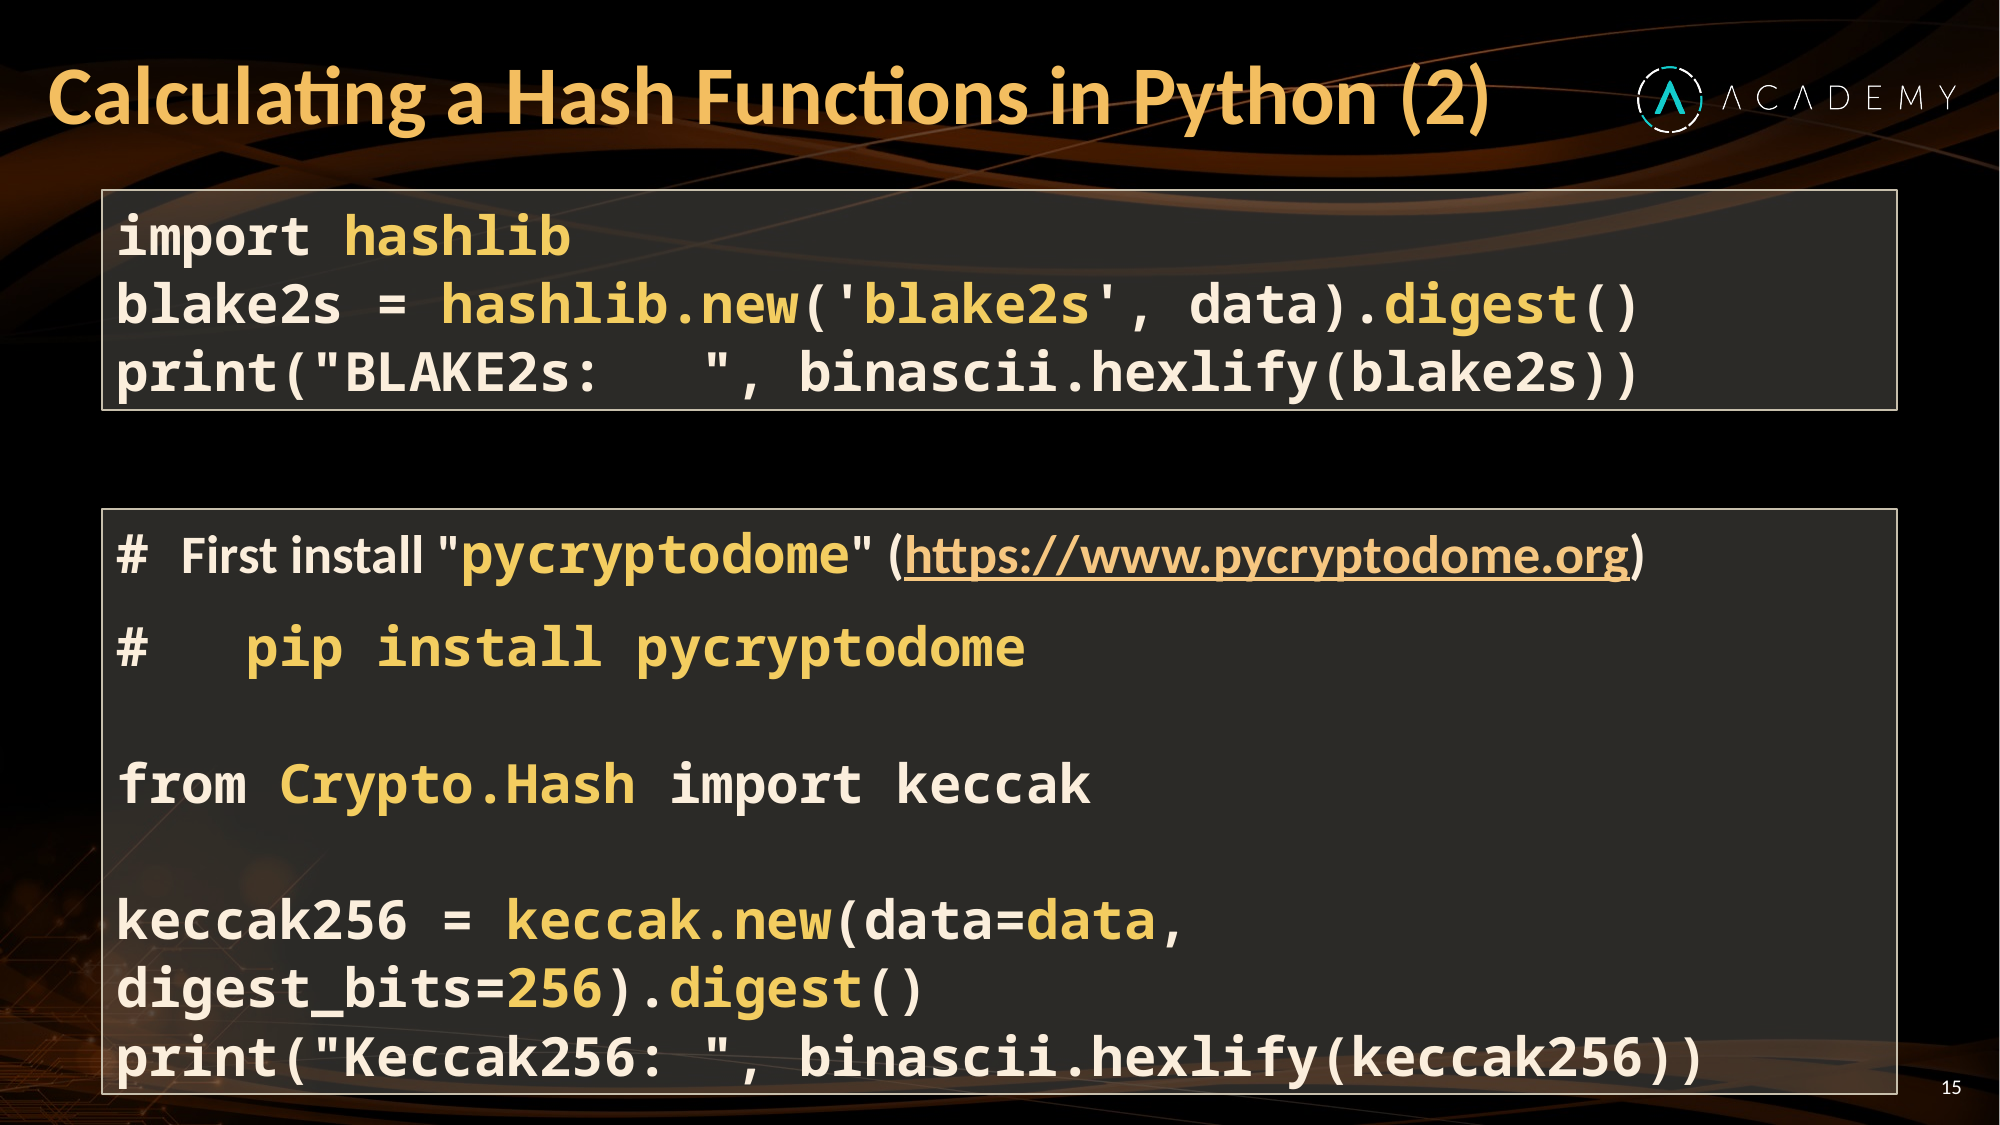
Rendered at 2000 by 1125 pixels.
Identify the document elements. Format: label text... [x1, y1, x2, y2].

text_box # First install "pycryptodome" (https://www.pycryptodome.org) # pip install pycryptodome from Crypto.Hash import keccak keccak256 = keccak.new(data=data, digest_bits=256).digest() print("Keccak256: ", binascii.hexlify(keccak256)) [102, 508, 1898, 1095]
text_box import hashlib blake2s = hashlib.new('blake2s', data).digest() print("BLAKE2s: ", binascii.hexlify(blake2s)) [102, 190, 1898, 410]
title Calculating a Hash Functions in Python (2) [30, 6, 1602, 189]
picture [0, 0, 2000, 1125]
slide_number 15 [1897, 1070, 1968, 1103]
